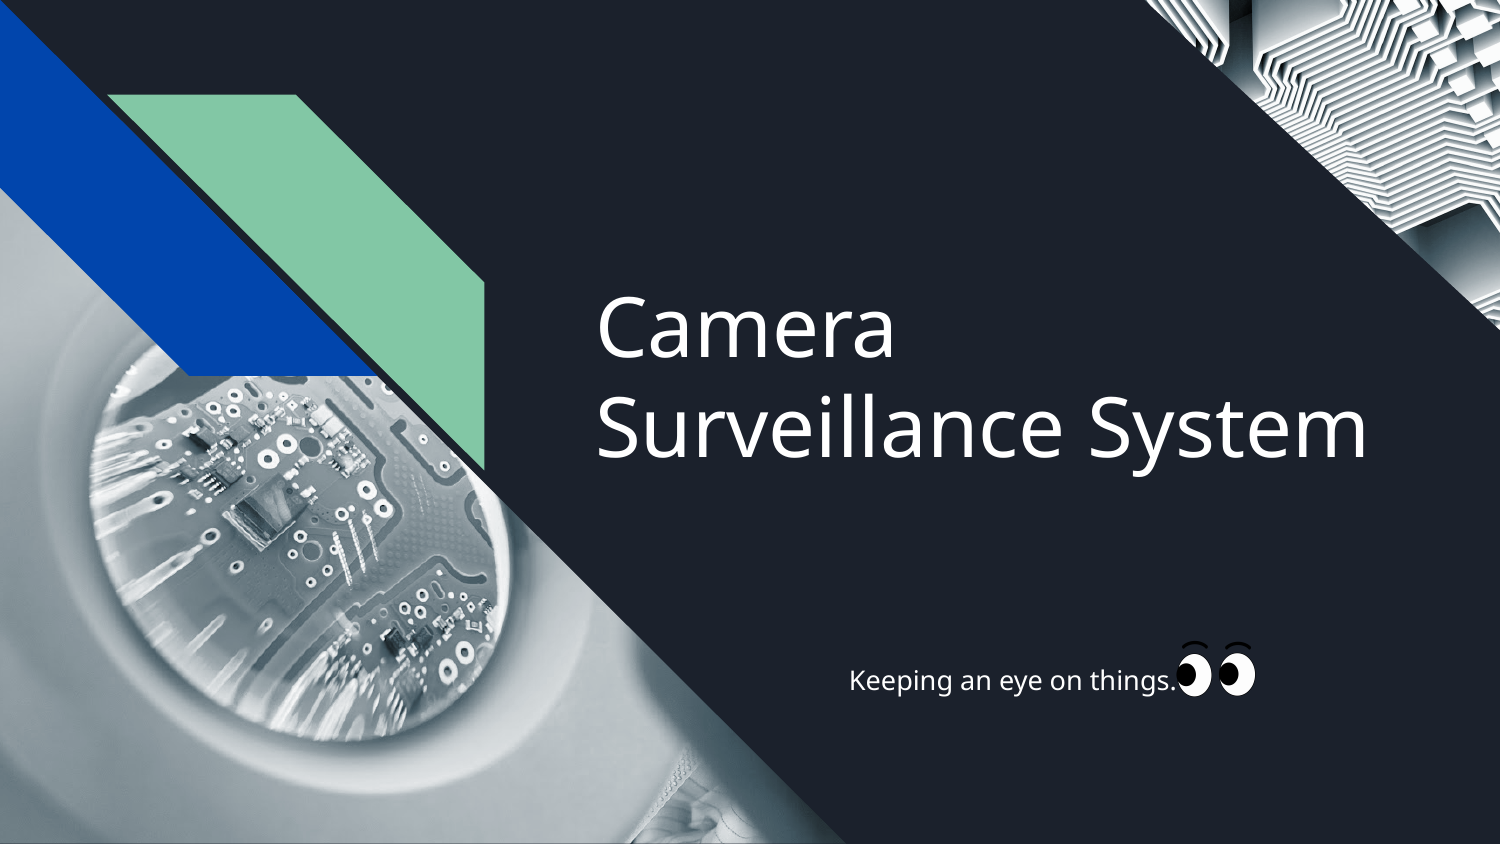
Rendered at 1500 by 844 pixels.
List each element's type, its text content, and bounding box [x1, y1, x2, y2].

picture [1144, 0, 1500, 331]
title Camera Surveillance System [580, 258, 1404, 518]
subtitle Keeping an eye on things. [833, 643, 1404, 727]
picture [0, 189, 847, 844]
picture [1174, 627, 1259, 711]
